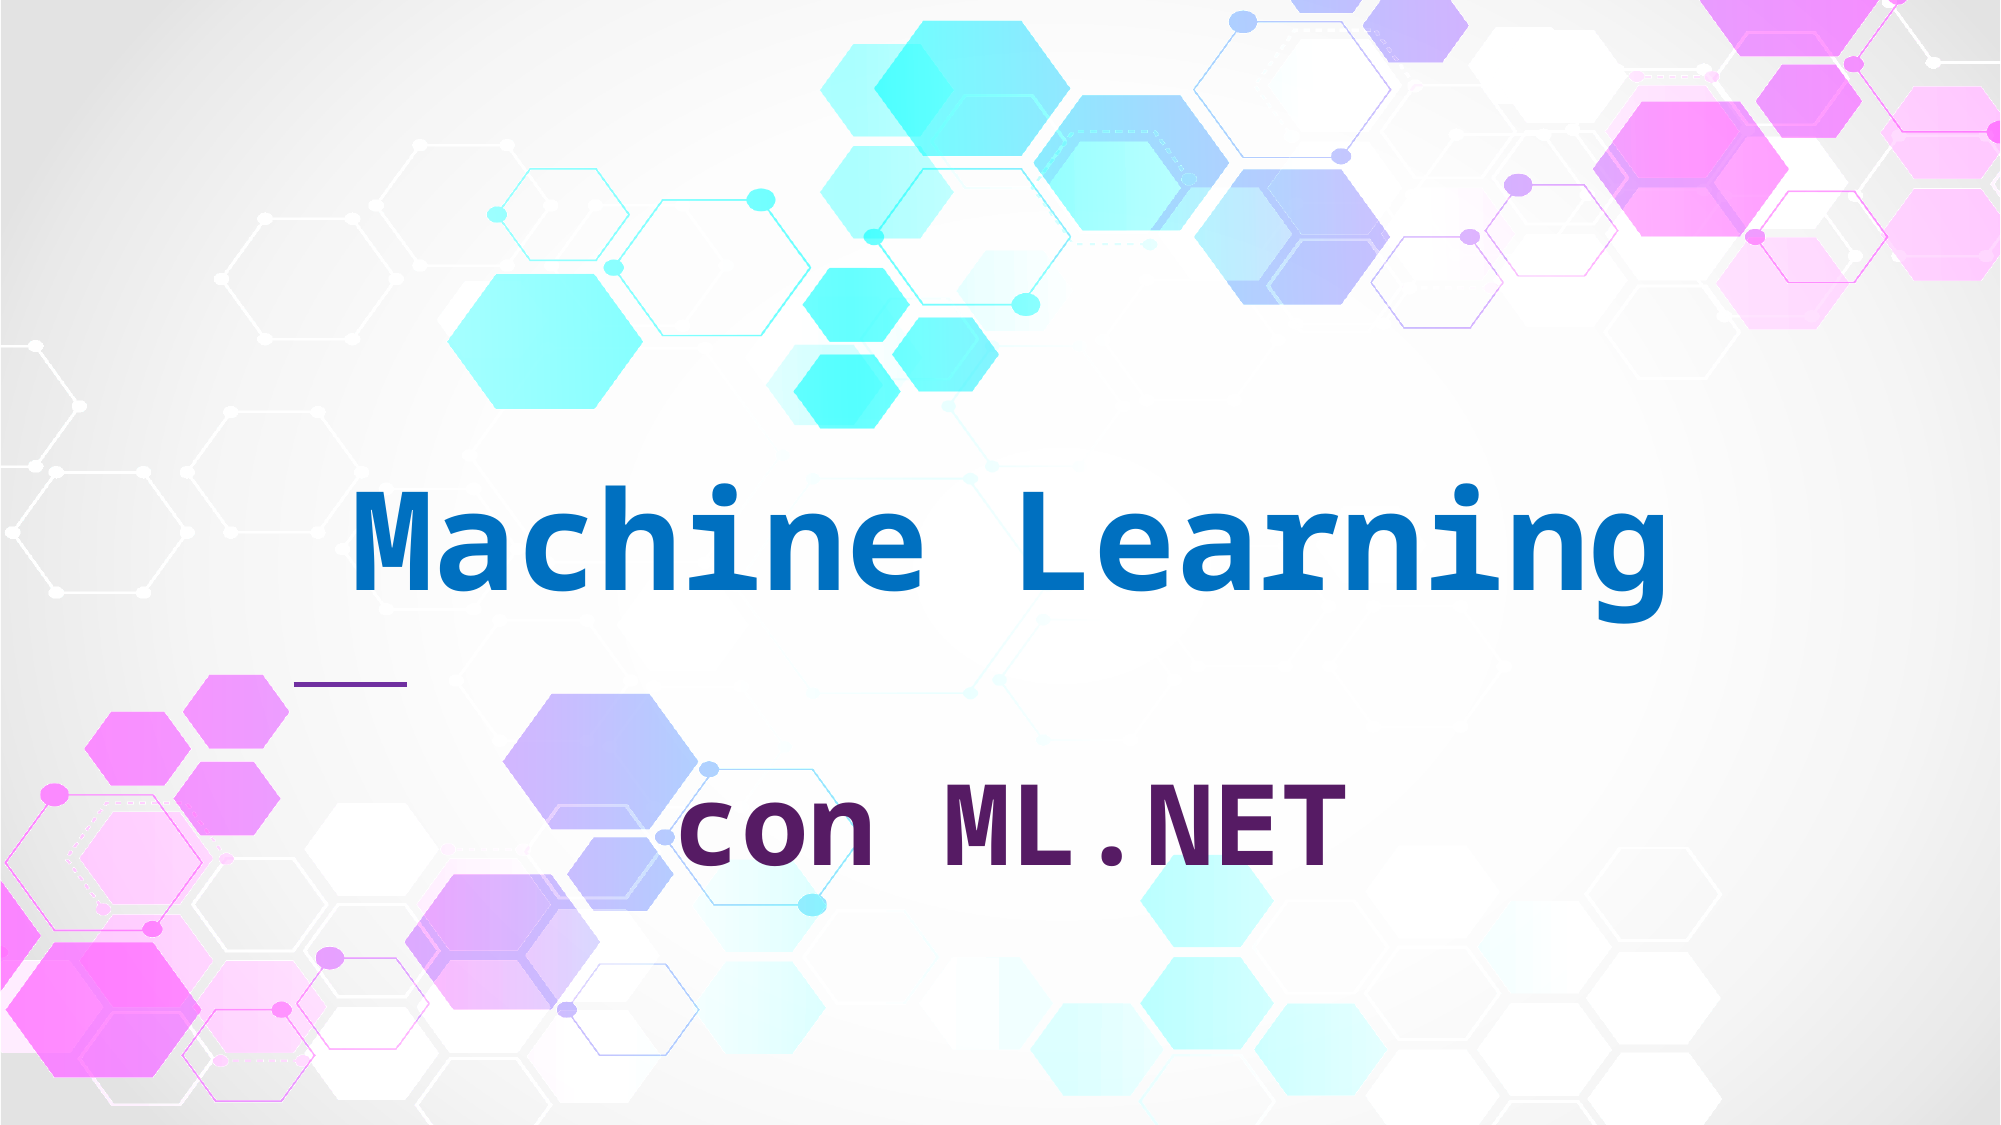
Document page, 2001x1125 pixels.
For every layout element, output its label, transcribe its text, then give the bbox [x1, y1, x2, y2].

text_box Machine Learning con ML.NET [351, 288, 1672, 889]
picture [0, 0, 2001, 1125]
